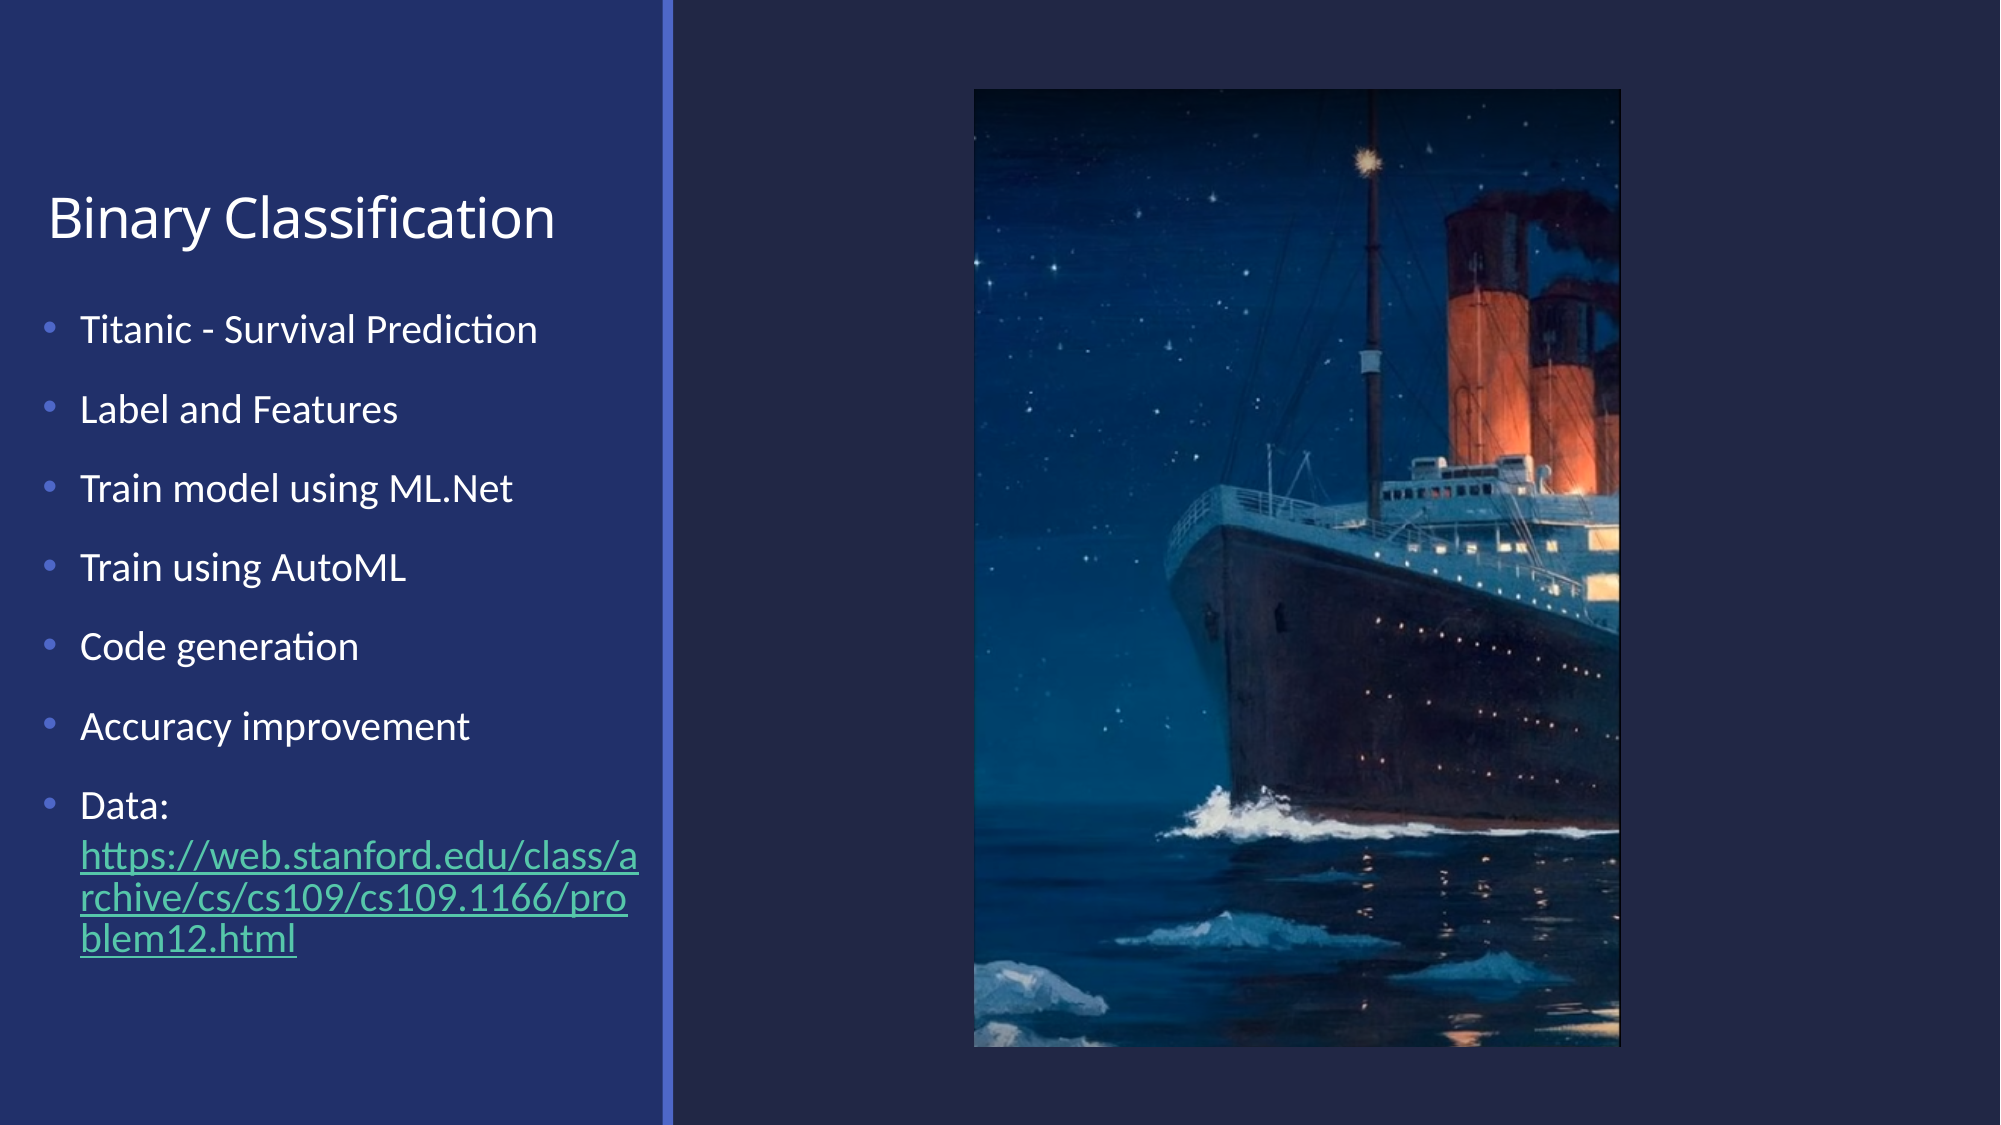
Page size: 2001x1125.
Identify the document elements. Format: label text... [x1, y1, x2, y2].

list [973, 88, 1622, 1048]
title Binary Classification [32, 155, 660, 259]
list Titanic - Survival Prediction Label and Features Train model using ML.Net Train using AutoML Code generation Accuracy improvement Data: https://web.stanford.edu/class/archive/cs/cs109/cs109.1166/problem12.html [27, 294, 660, 970]
